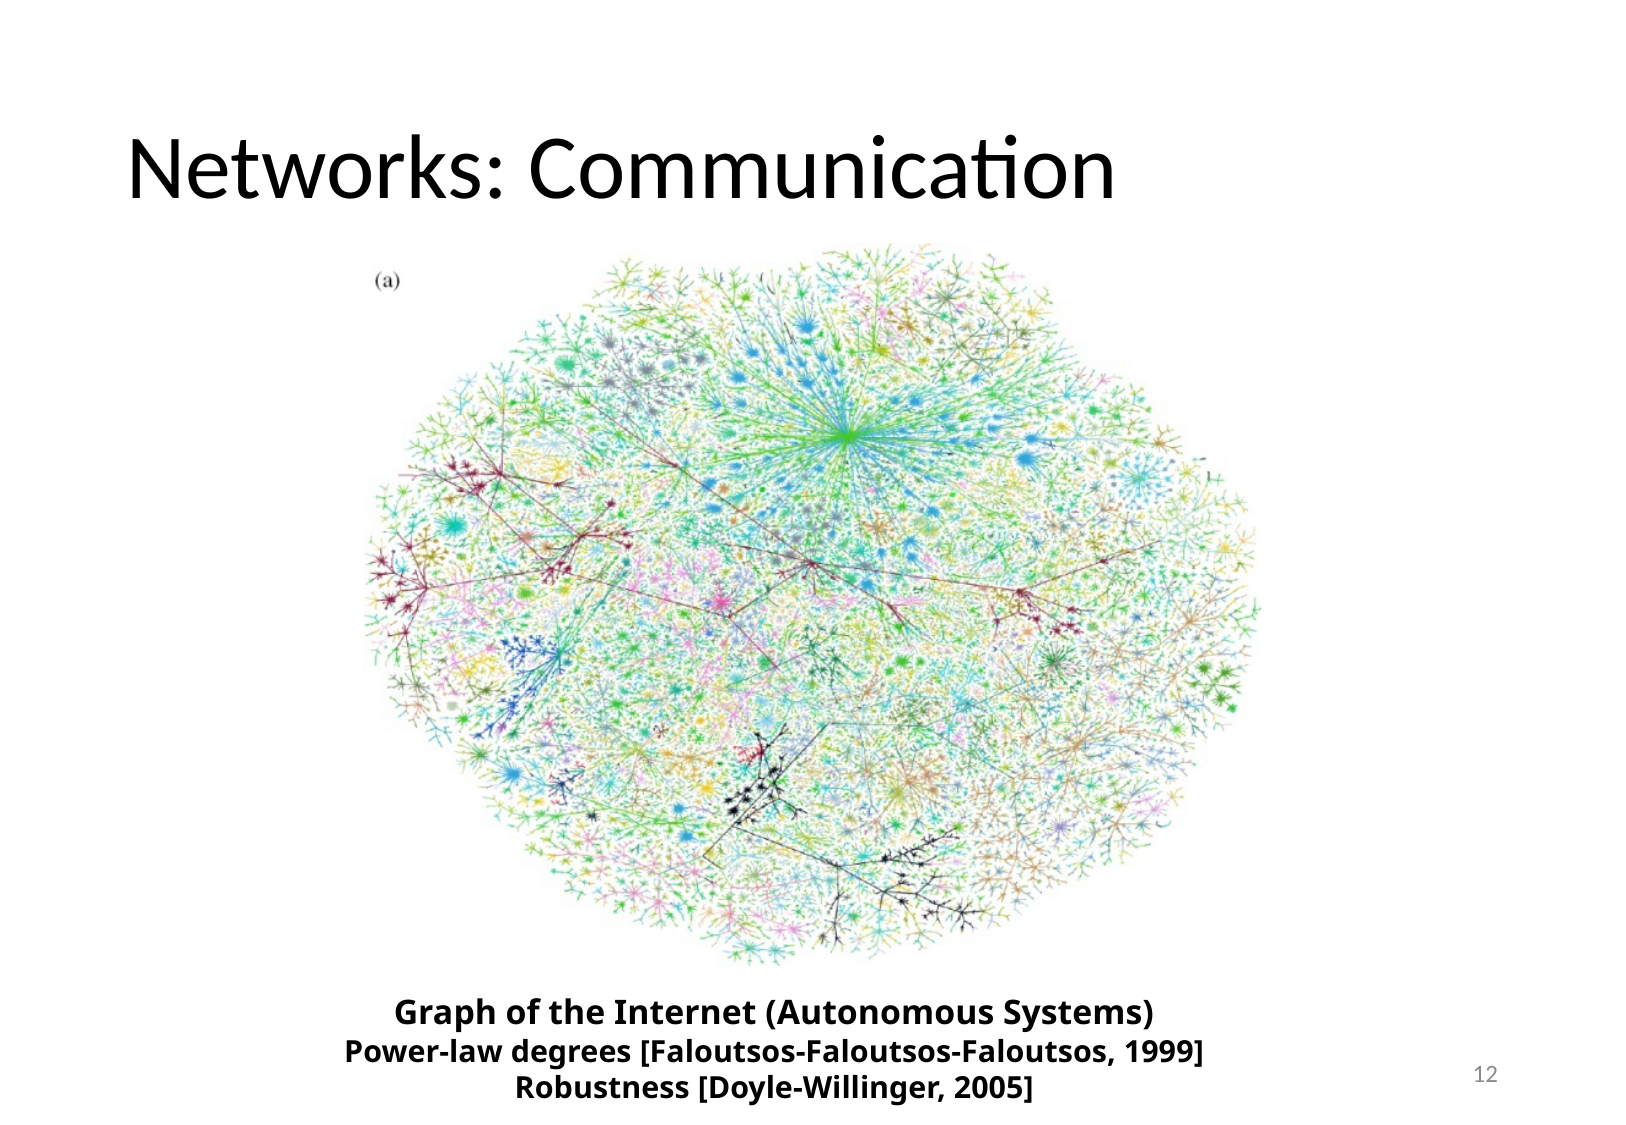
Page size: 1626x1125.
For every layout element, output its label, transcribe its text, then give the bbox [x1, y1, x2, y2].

slide_number 12 [1305, 1042, 1514, 1103]
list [363, 243, 1262, 970]
text_box Graph of the Internet (Autonomous Systems) Power-law degrees [Faloutsos-Faloutsos-Faloutsos, 1999] Robustness [Doyle-Willinger, 2005] [252, 959, 1305, 1112]
title Networks: Communication [111, 59, 1514, 278]
